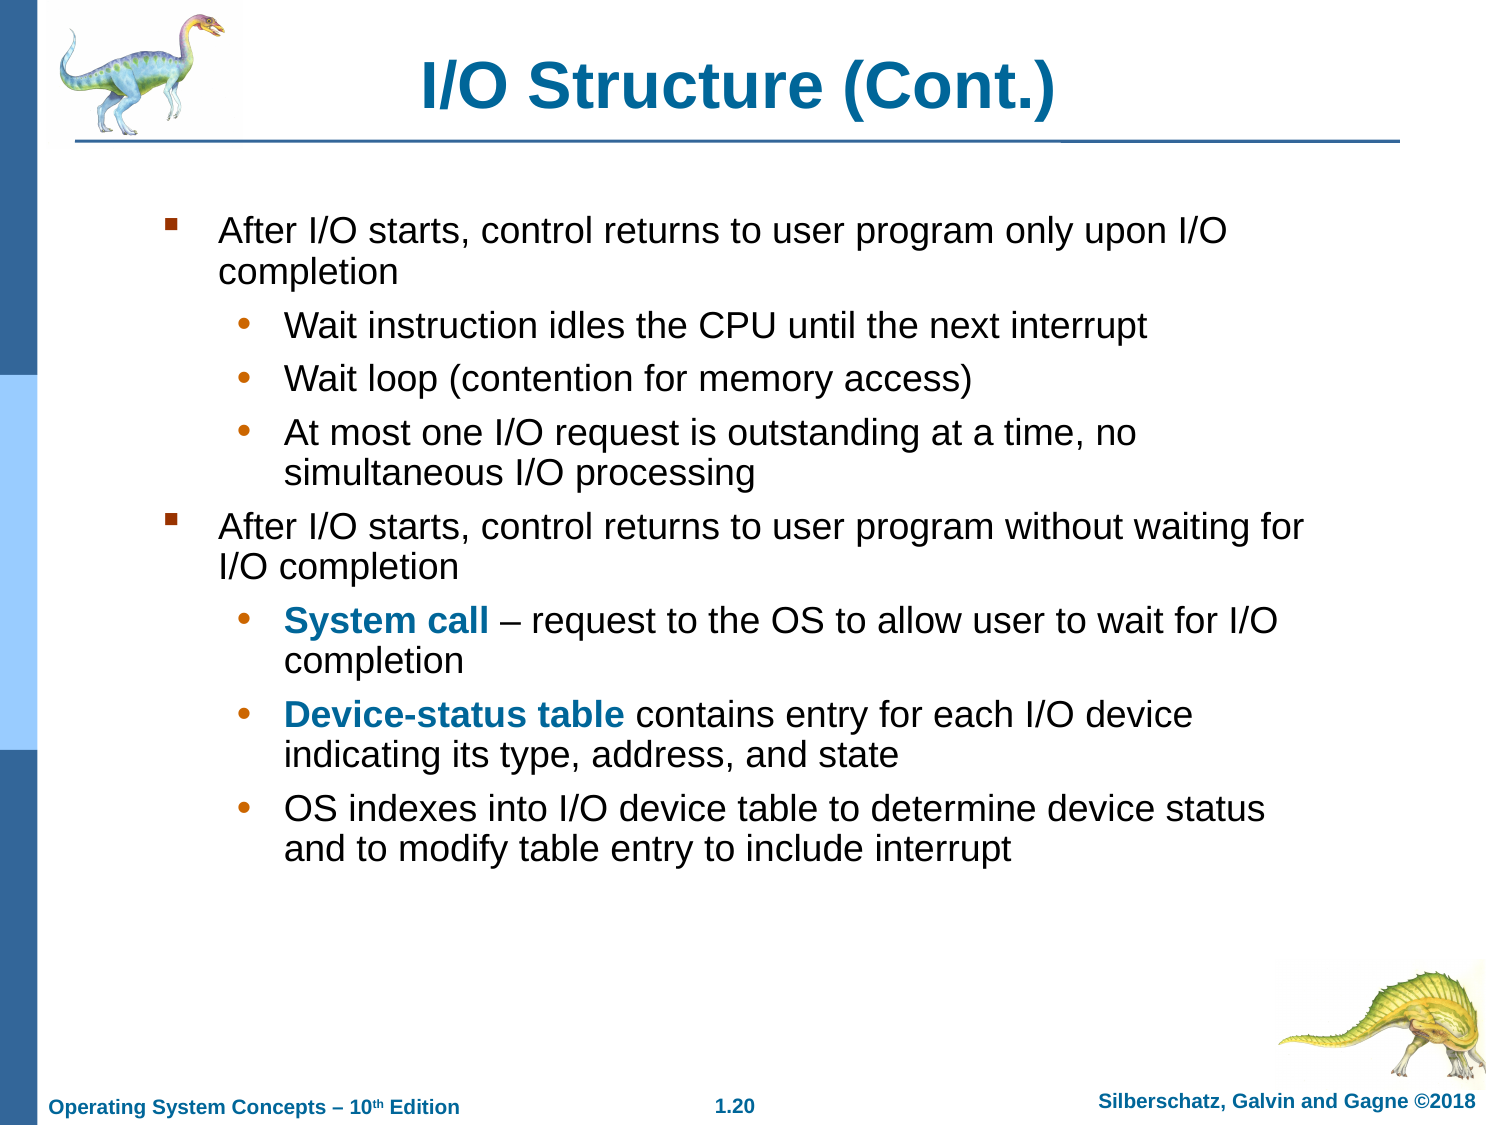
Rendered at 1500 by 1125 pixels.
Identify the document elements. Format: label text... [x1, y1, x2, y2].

picture [46, 0, 243, 149]
picture [1275, 959, 1486, 1090]
list After I/O starts, control returns to user program only upon I/O completion Wait instruction idles the CPU until the next interrupt Wait loop (contention for memory access) At most one I/O request is outstanding at a time, no simultaneous I/O processing After I/O starts, control returns to user program without waiting for I/O completion System call – request to the OS to allow user to wait for I/O completion Device-status table contains entry for each I/O device indicating its type, address, and state OS indexes into I/O device table to determine device status and to modify table entry to include interrupt [146, 204, 1329, 947]
title I/O Structure (Cont.) [75, 34, 1404, 130]
